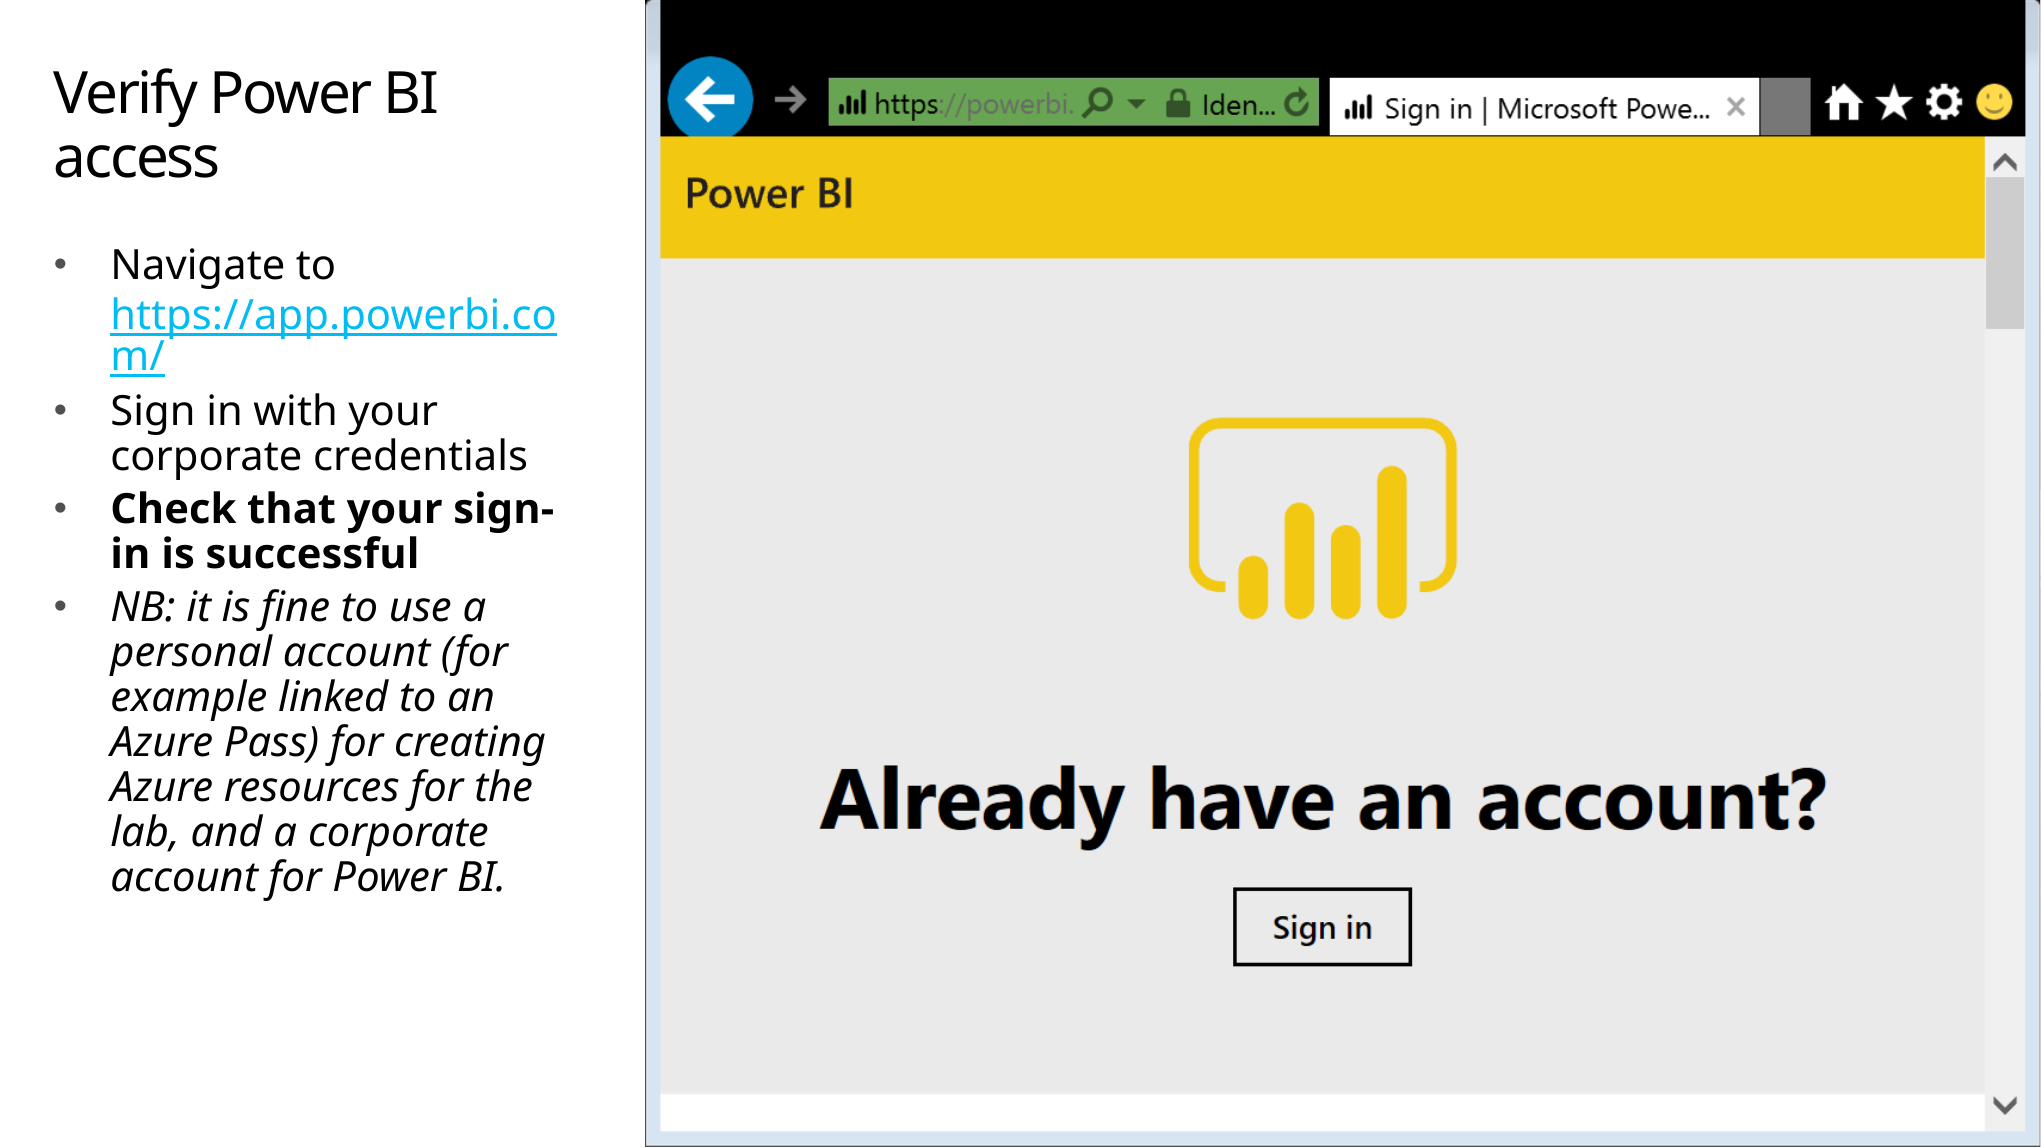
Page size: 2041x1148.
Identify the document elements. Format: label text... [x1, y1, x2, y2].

list Navigate to https://app.powerbi.com/ Sign in with your corporate credentials Check that your sign-in is successful NB: it is fine to use a personal account (for example linked to an Azure Pass) for creating Azure resources for the lab, and a corporate account for Power BI. [30, 228, 616, 936]
title Verify Power BI access [30, 48, 616, 143]
picture [644, 0, 2041, 1148]
